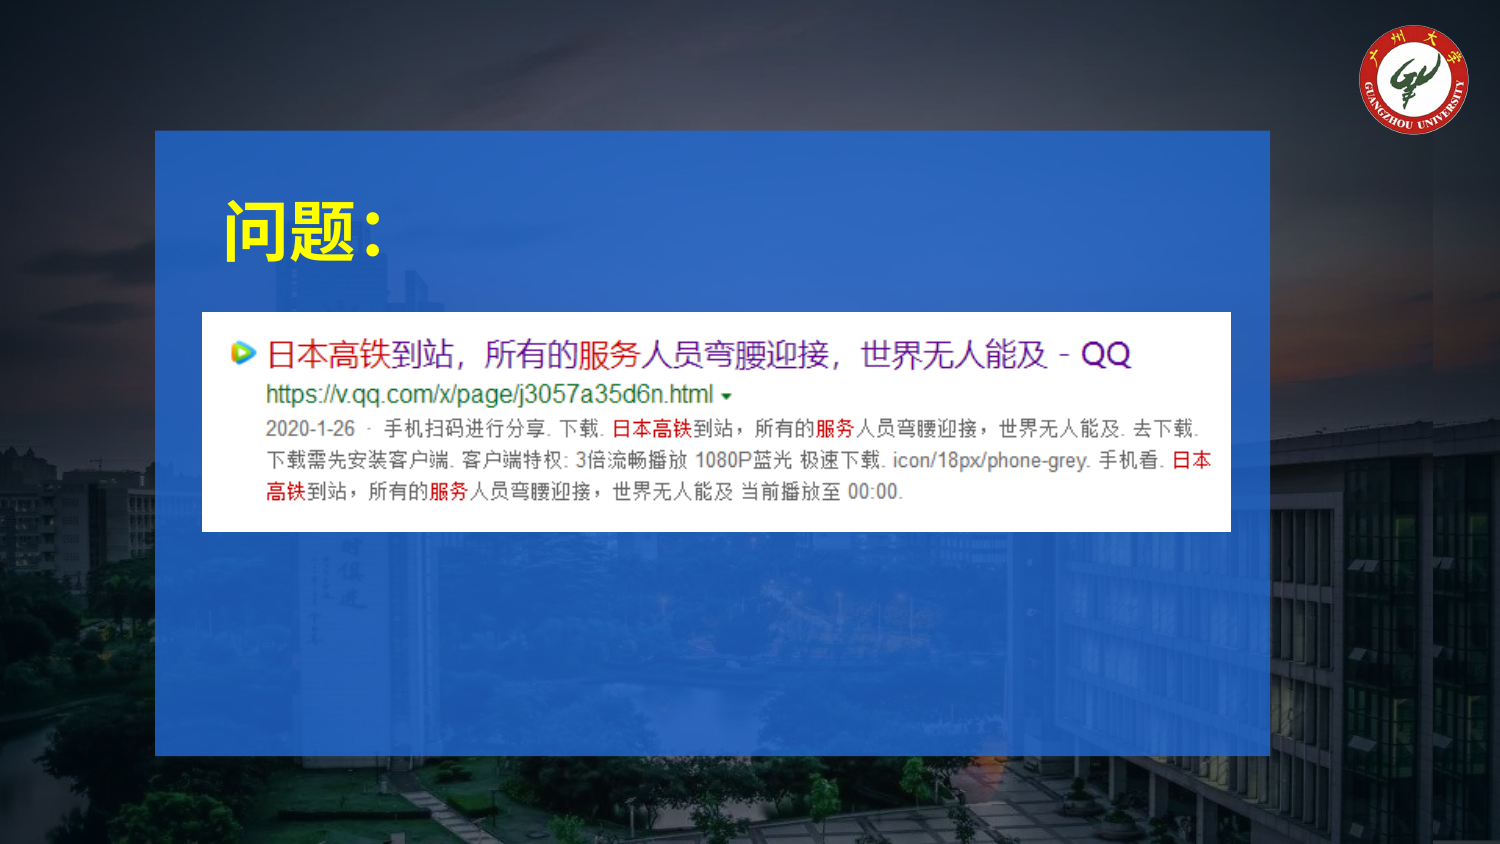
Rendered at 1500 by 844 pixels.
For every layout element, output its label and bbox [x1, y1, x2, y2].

text_box [0, 0, 1500, 844]
picture [1356, 23, 1470, 136]
picture [202, 312, 1231, 532]
